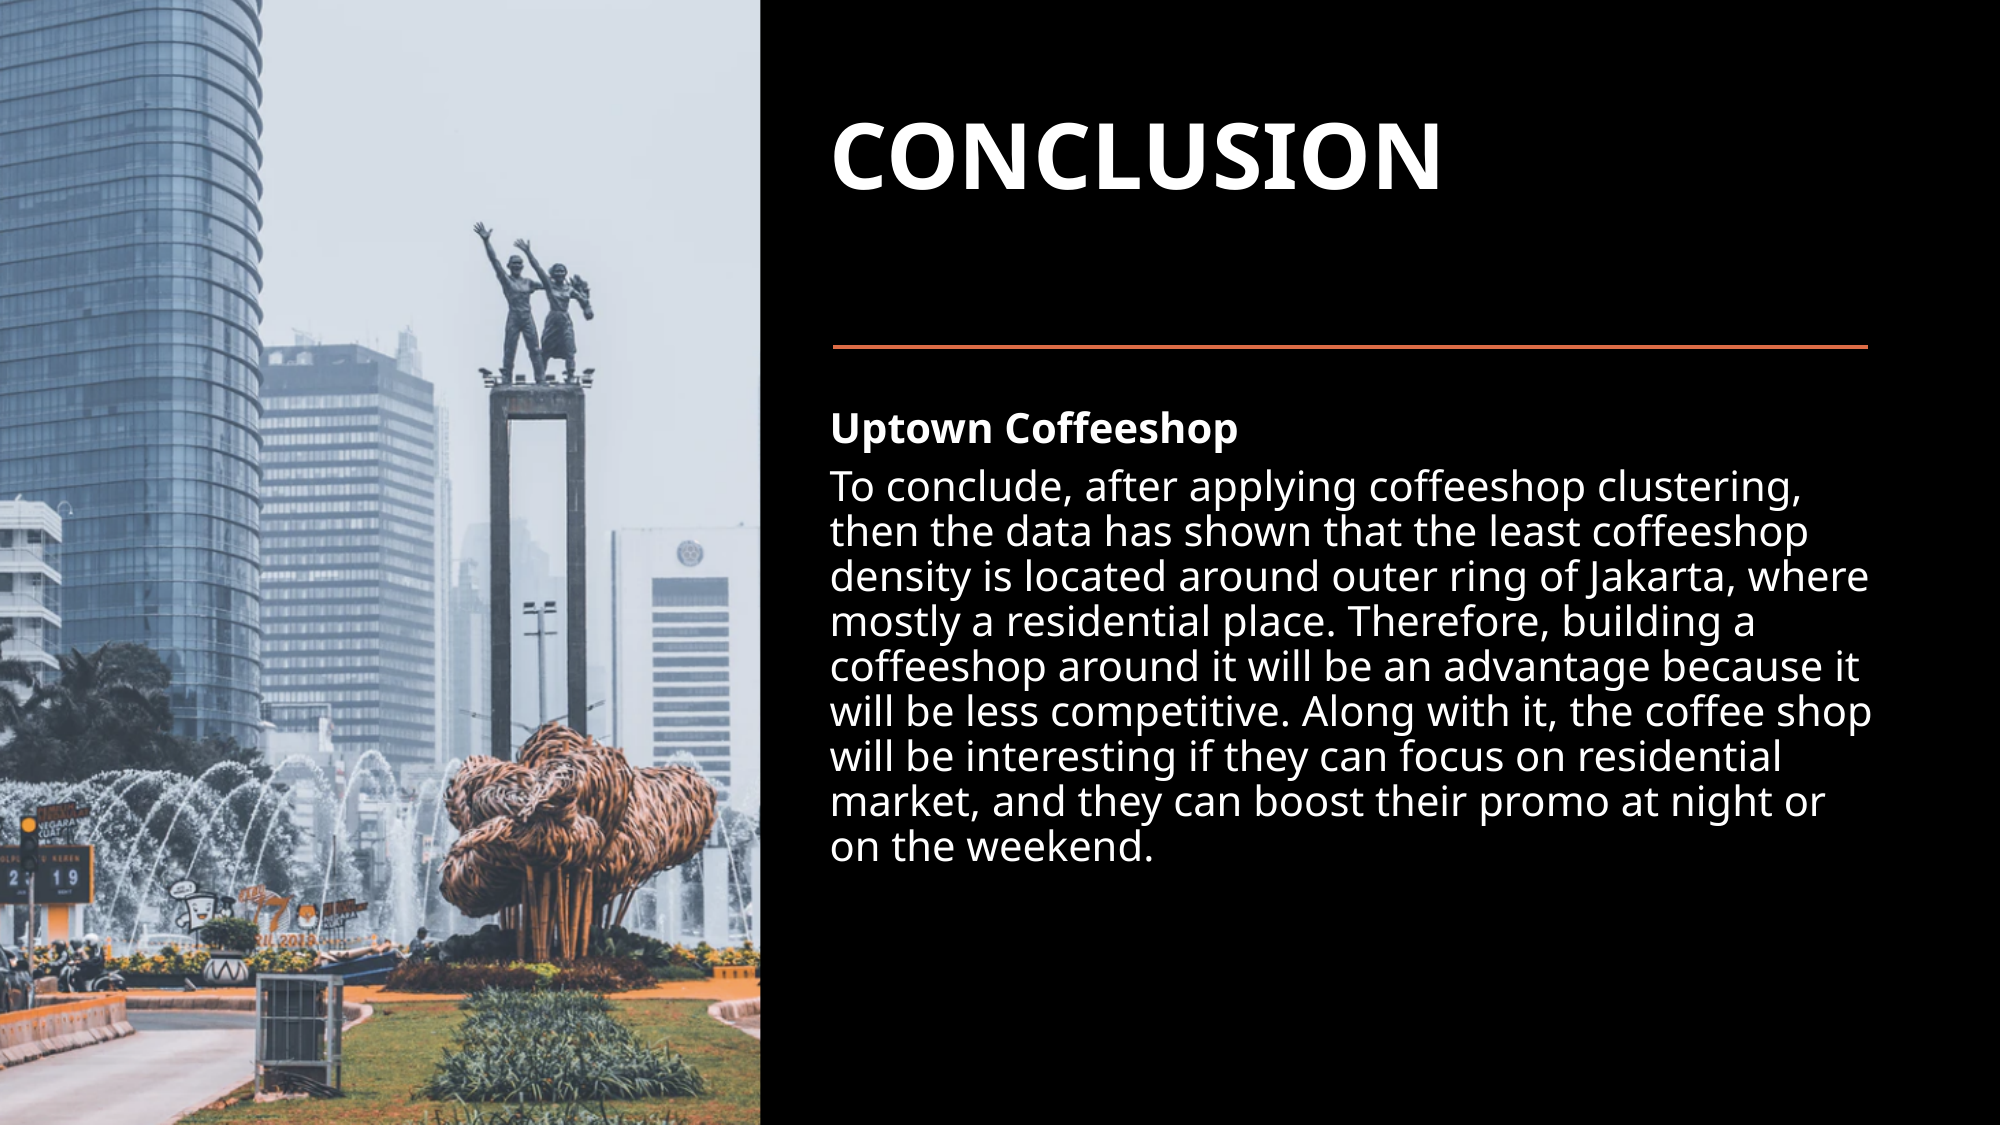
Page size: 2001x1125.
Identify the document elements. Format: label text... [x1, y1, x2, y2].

picture [0, 0, 761, 1125]
list Uptown Coffeeshop To conclude, after applying coffeeshop clustering, then the data has shown that the least coffeeshop density is located around outer ring of Jakarta, where mostly a residential place. Therefore, building a coffeeshop around it will be an advantage because it will be less competitive. Along with it, the coffee shop will be interesting if they can focus on residential market, and they can boost their promo at night or on the weekend. [814, 399, 1895, 1021]
title CONCLUSION [814, 103, 1895, 315]
